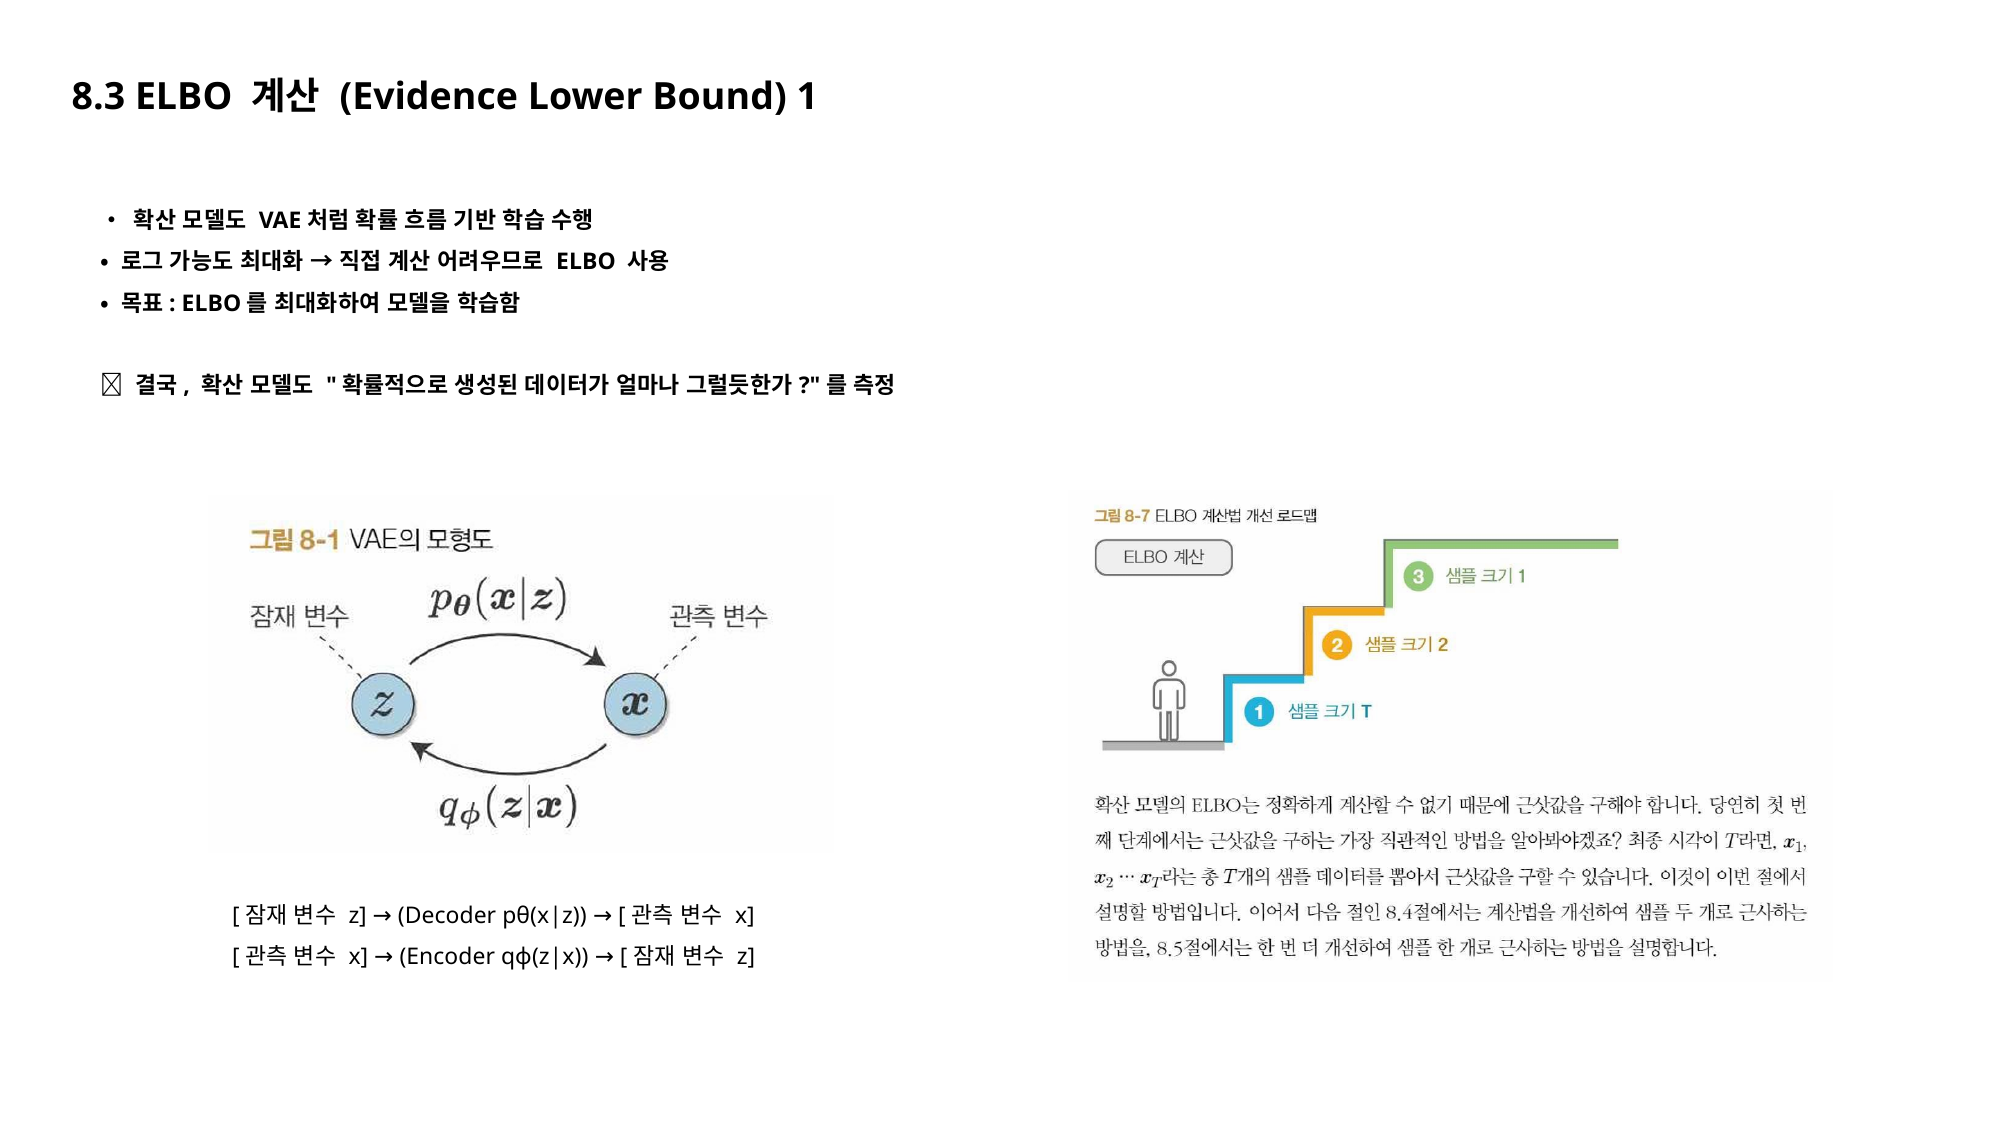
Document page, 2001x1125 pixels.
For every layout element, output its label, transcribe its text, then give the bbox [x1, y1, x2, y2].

picture [1068, 490, 1833, 982]
text_box [잠재 변수 z] → (Decoder pθ(x|z)) → [관측 변수 x] [관측 변수 x] → (Encoder qϕ(z|x)) → [잠재 변수 z] [217, 879, 781, 977]
text_box • 확산 모델도 VAE처럼 확률 흐름 기반 학습 수행 • 로그 가능도 최대화 → 직접 계산 어려우므로 ELBO 사용 • 목표: ELBO를 최대화하여 모델을 학습함 📌 결국, 확산 모델도 "확률적으로 생성된 데이터가 얼마나 그럴듯한가?"를 측정 [85, 184, 1478, 406]
picture [207, 495, 834, 853]
text_box 8.3 ELBO 계산 (Evidence Lower Bound) 1 [56, 64, 834, 125]
